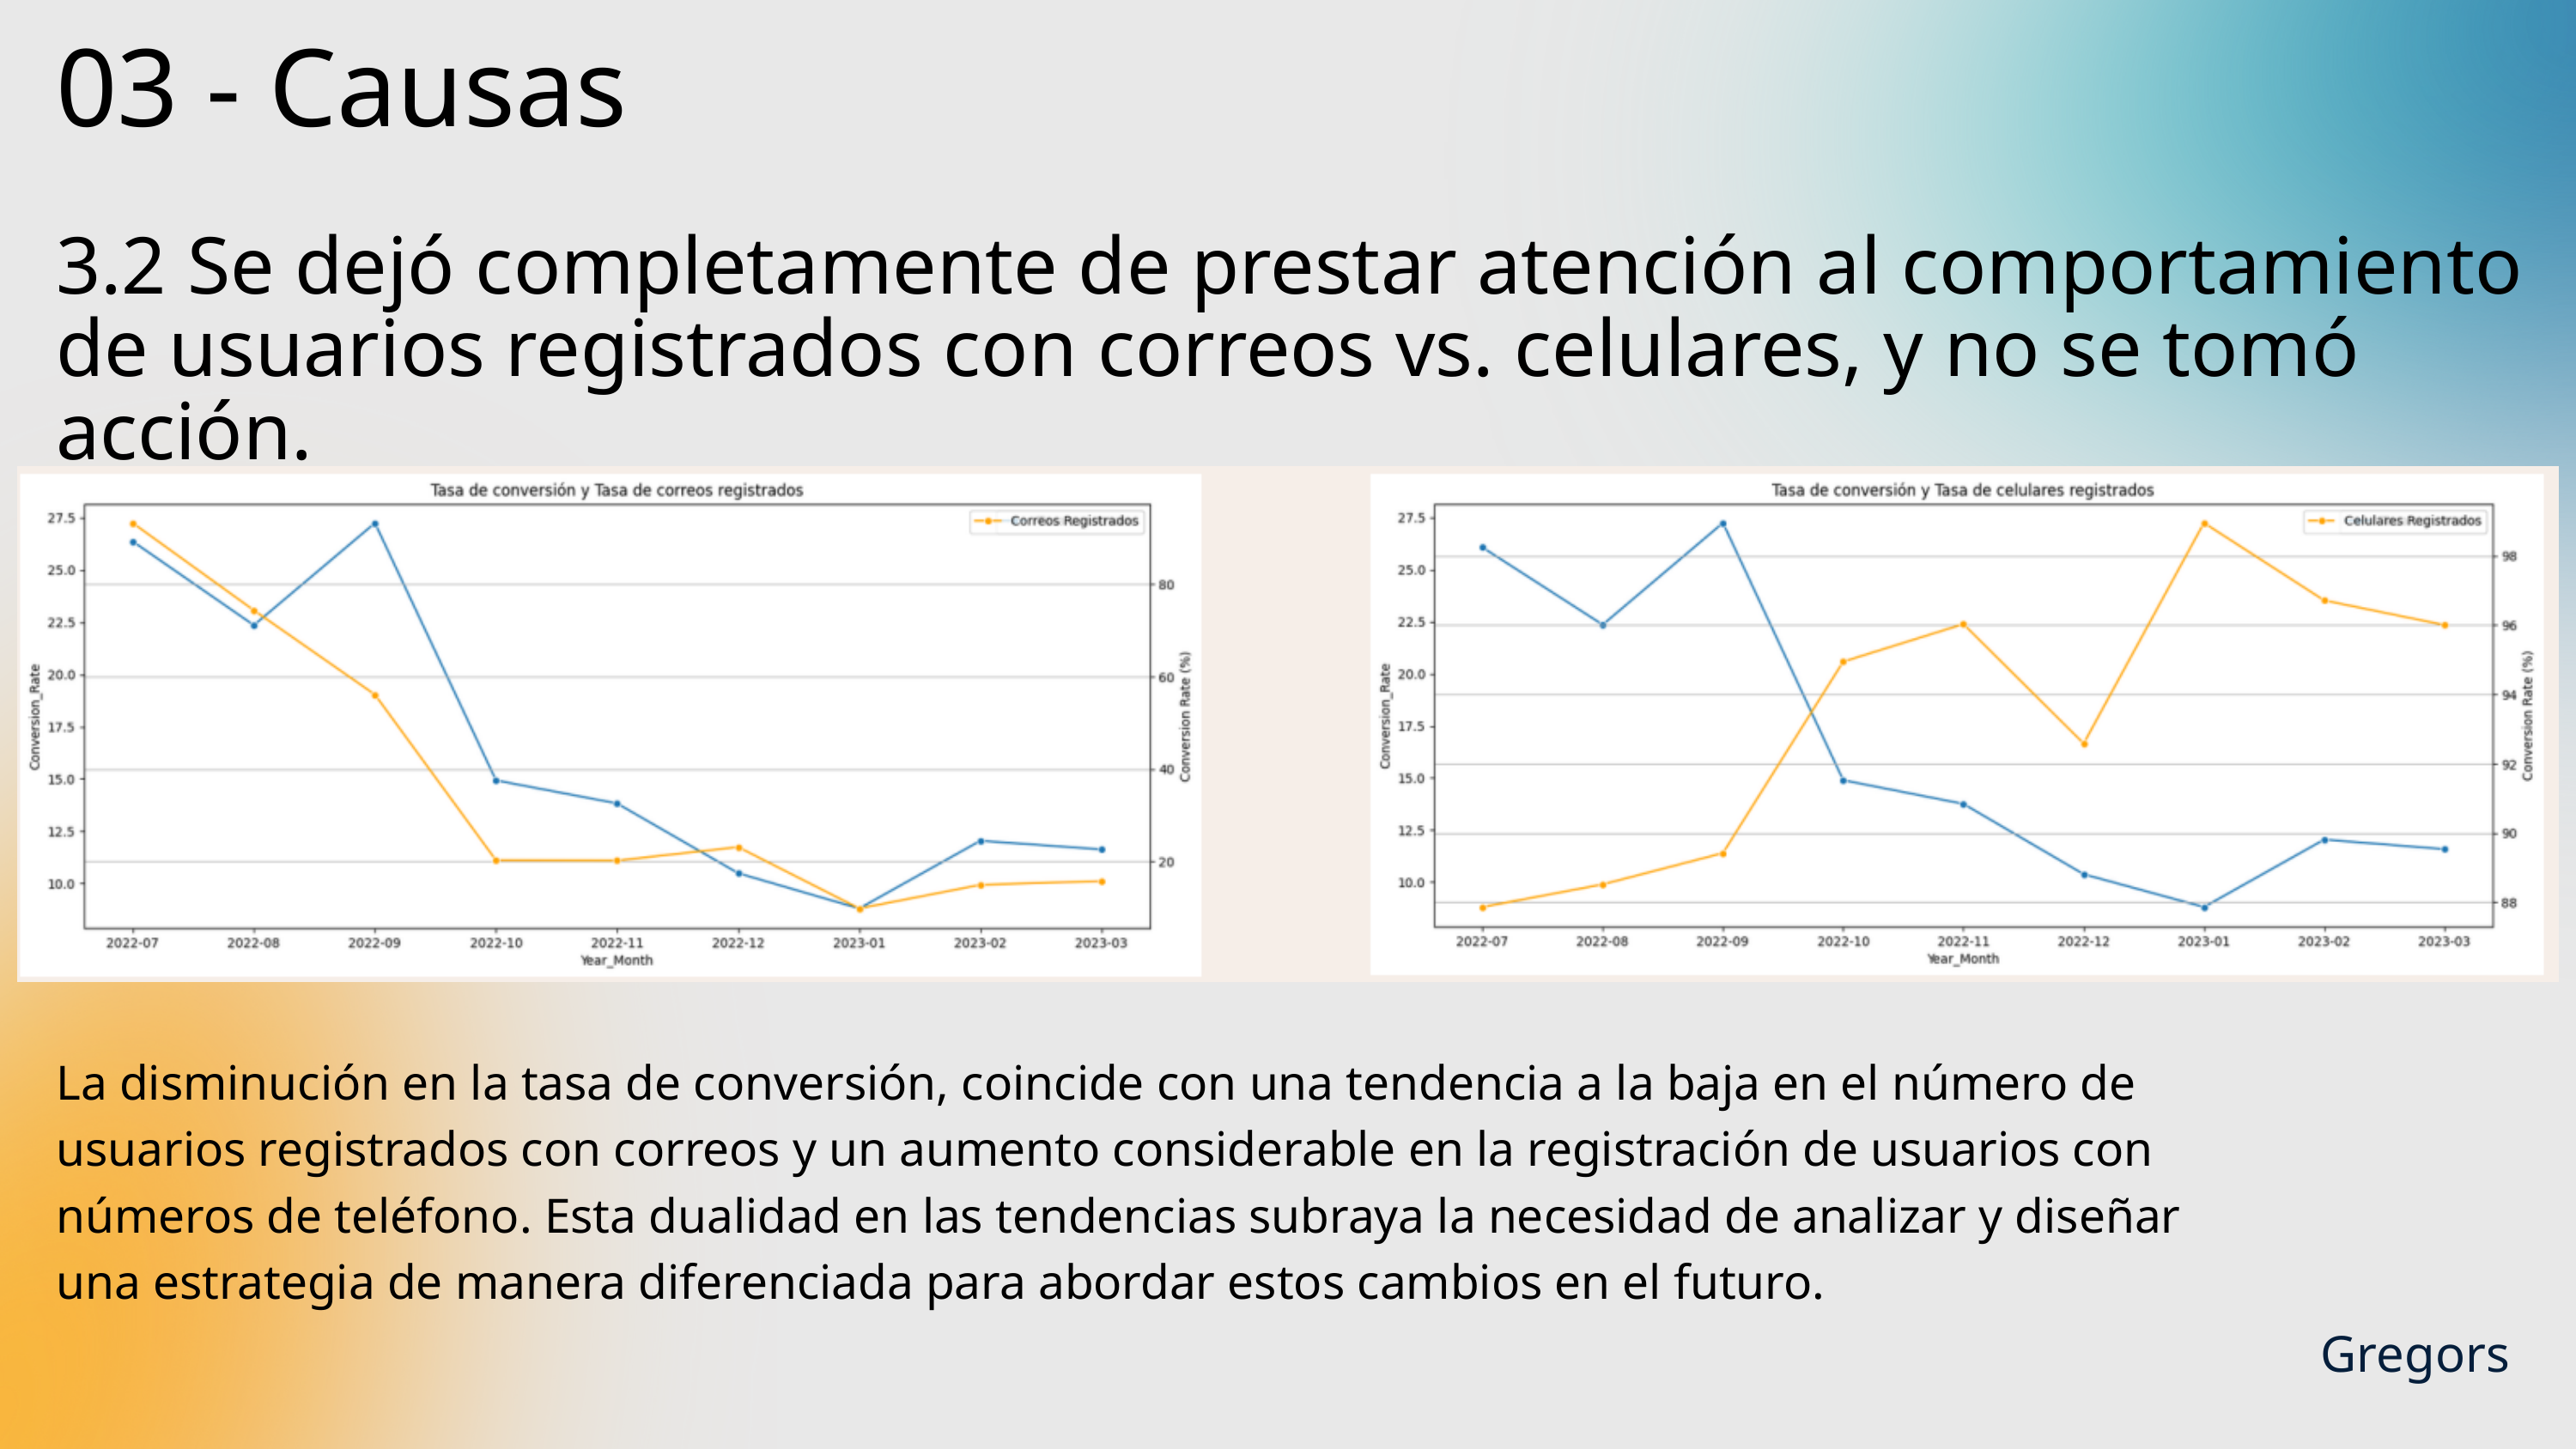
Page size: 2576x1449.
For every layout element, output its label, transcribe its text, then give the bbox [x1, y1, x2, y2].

text_box La disminución en la tasa de conversión, coincide con una tendencia a la baja en el número de usuarios registrados con correos y un aumento considerable en la registración de usuarios con números de teléfono. Esta dualidad en las tendencias subraya la necesidad de analizar y diseñar una estrategia de manera diferenciada para abordar estos cambios en el futuro. [56, 1043, 2245, 1309]
text_box 3.2 Se dejó completamente de prestar atención al comportamiento de usuarios registrados con correos vs. celulares, y no se tomó acción. [56, 227, 2542, 476]
text_box [0, 348, 781, 1449]
text_box [1443, 0, 2576, 984]
text_box 03 - Causas [56, 34, 1444, 149]
text_box Gregors [2320, 1331, 2542, 1383]
text_box [17, 466, 2559, 982]
